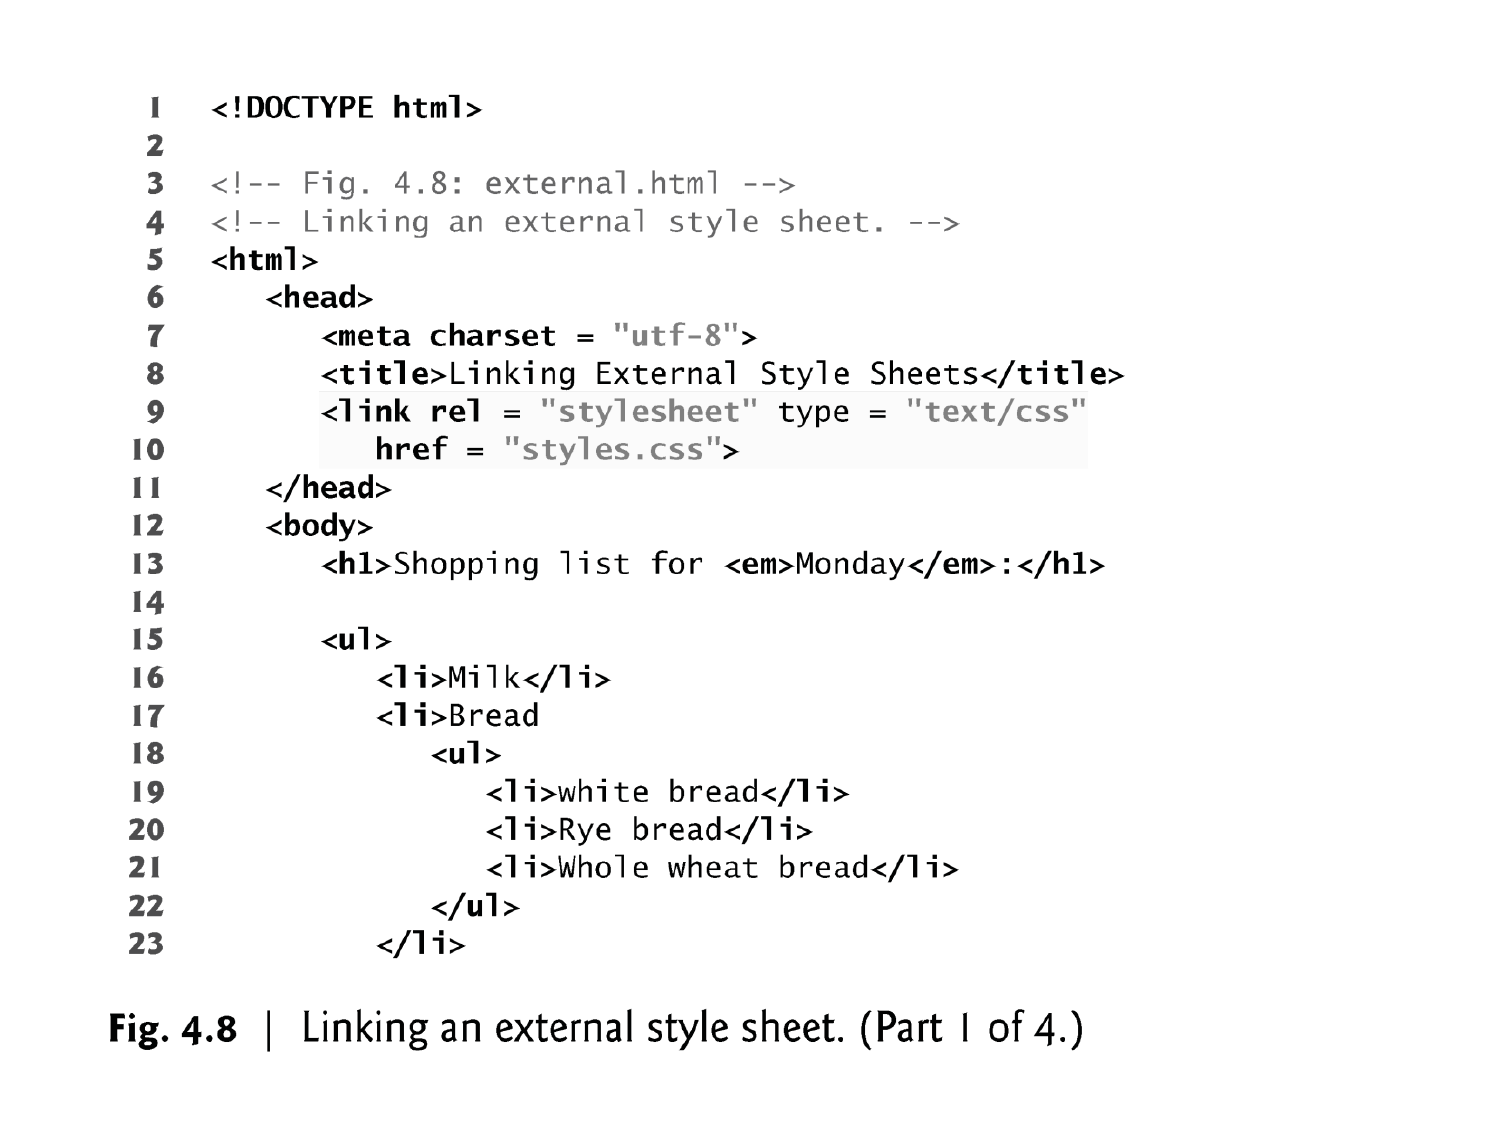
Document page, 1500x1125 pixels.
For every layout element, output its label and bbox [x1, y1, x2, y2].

picture [49, 2, 1129, 1054]
